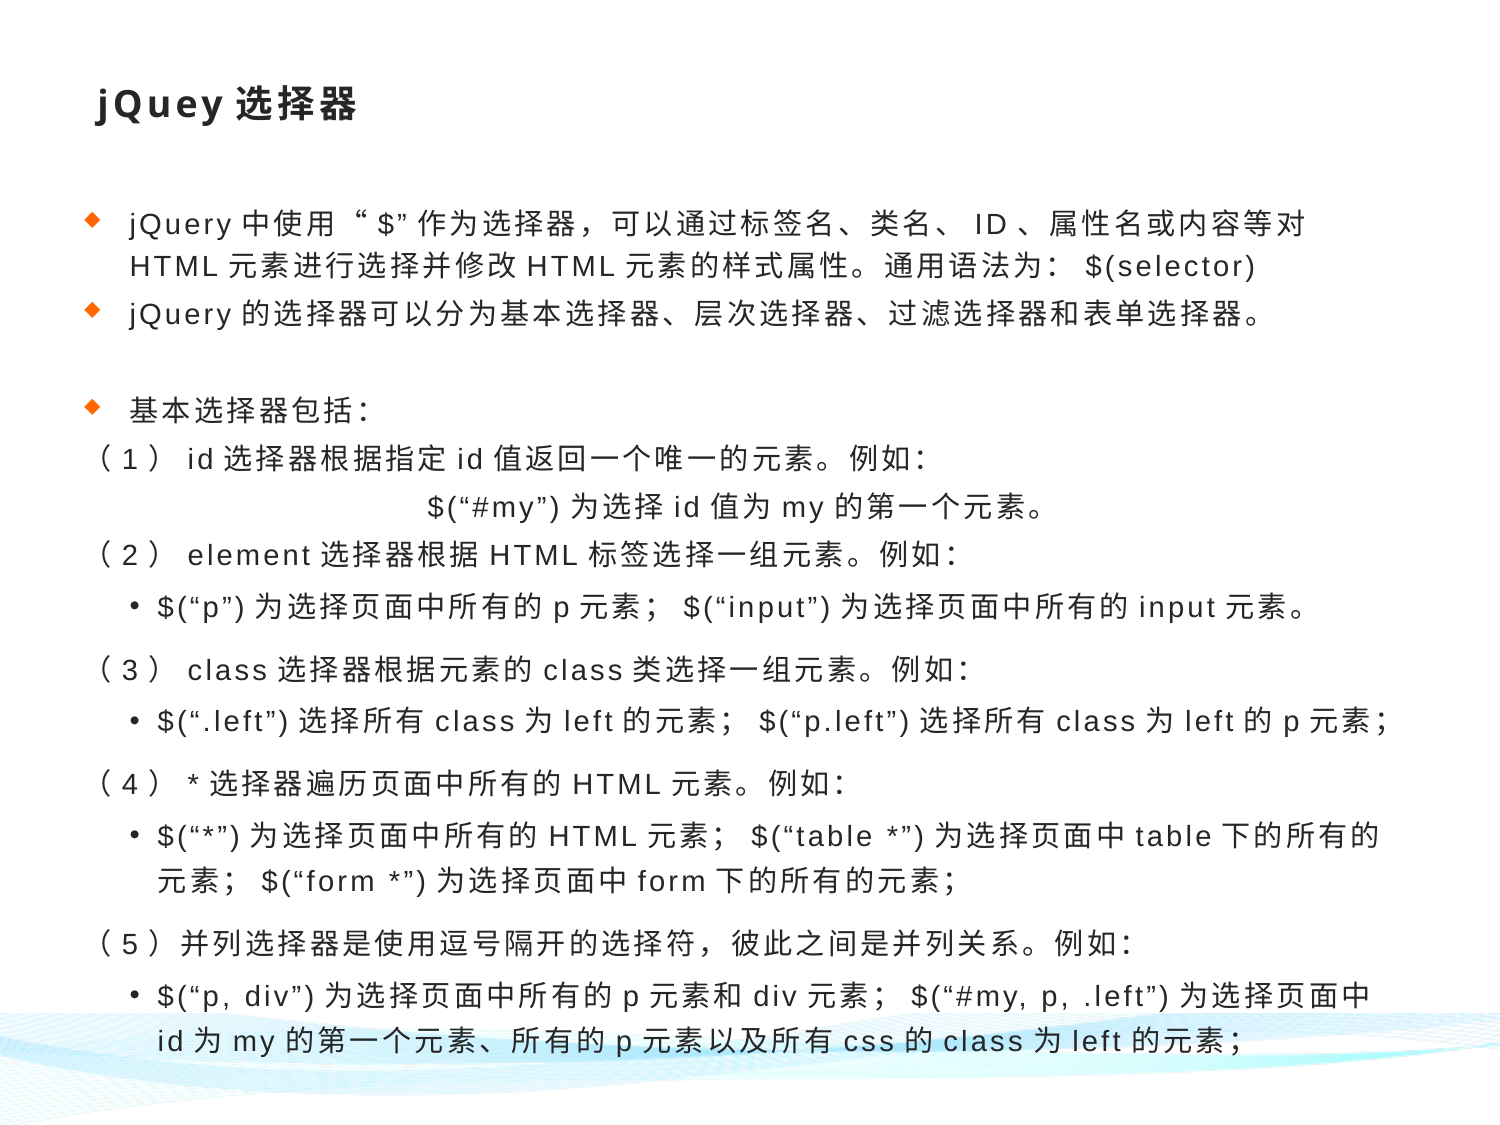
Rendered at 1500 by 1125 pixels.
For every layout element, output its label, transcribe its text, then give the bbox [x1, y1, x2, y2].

title jQuey选择器 [82, 72, 1418, 146]
picture [0, 1013, 1500, 1125]
list jQuery中使用“$”作为选择器，可以通过标签名、类名、ID、属性名或内容等对HTML元素进行选择并修改HTML元素的样式属性。通用语法为：$(selector) jQuery的选择器可以分为基本选择器、层次选择器、过滤选择器和表单选择器。 基本选择器包括： （1）id选择器根据指定id值返回一个唯一的元素。例如： $(“#my”)为选择id值为my的第一个元素。 （2）element选择器根据HTML标签选择一组元素。例如： $(“p”)为选择页面中所有的p元素；$(“input”)为选择页面中所有的input元素。 （3）class选择器根据元素的class类选择一组元素。例如： $(“.left”)选择所有class为left的元素；$(“p.left”)选择所有class为left的p元素； （4）*选择器遍历页面中所有的HTML元素。例如： $(“*”)为选择页面中所有的HTML元素；$(“table *”)为选择页面中table下的所有的元素；$(“form *”)为选择页面中form下的所有的元素； （5）并列选择器是使用逗号隔开的选择符，彼此之间是并列关系。例如： $(“p, div”)为选择页面中所有的p元素和div元素；$(“#my, p, .left”)为选择页面中id为my的第一个元素、所有的p元素以及所有css的class为left的元素； [67, 190, 1418, 1065]
slide_number [1059, 1041, 1392, 1094]
